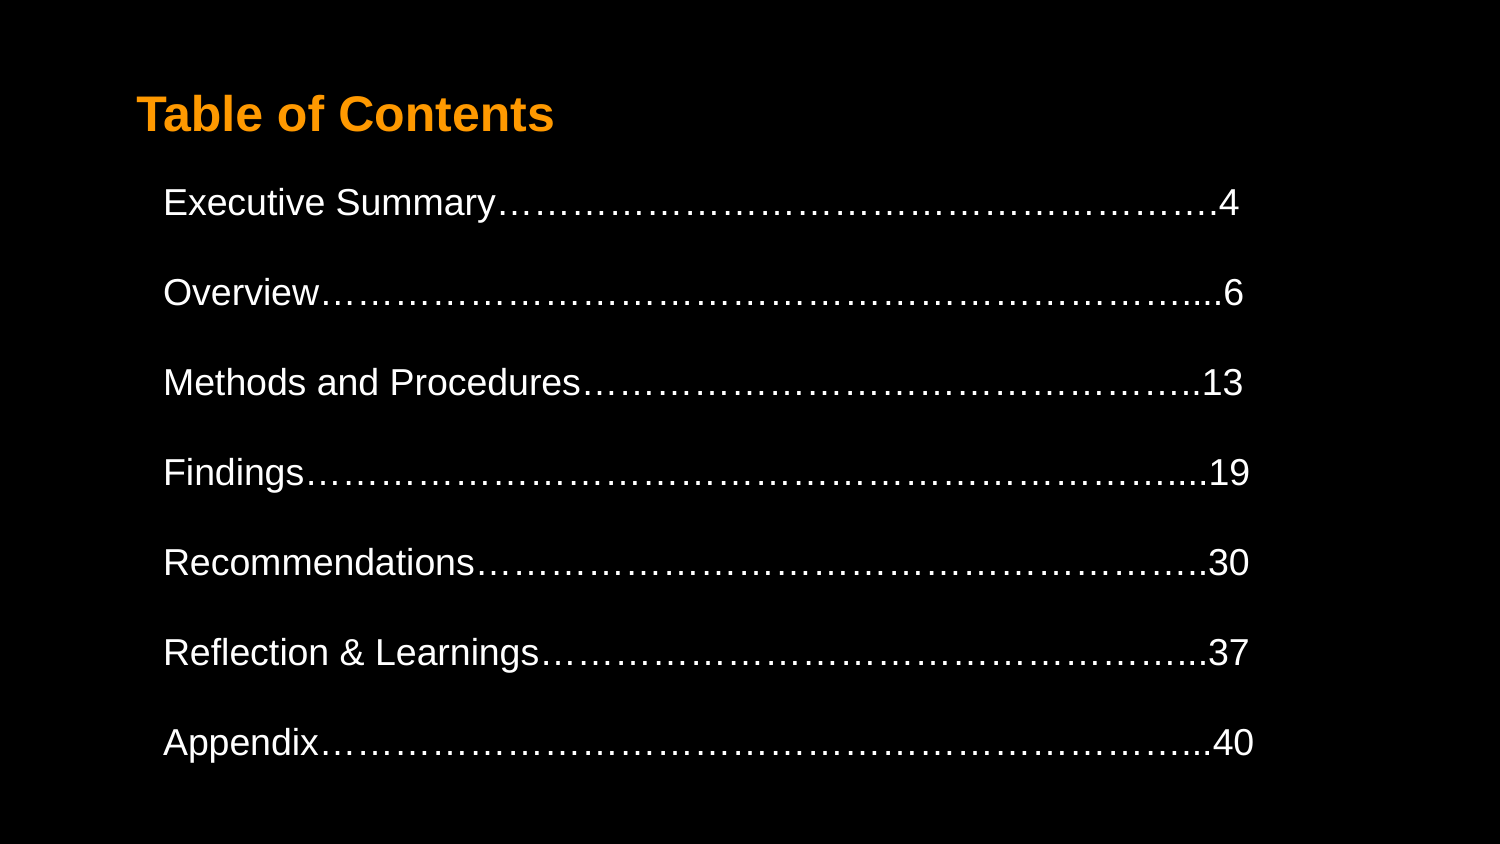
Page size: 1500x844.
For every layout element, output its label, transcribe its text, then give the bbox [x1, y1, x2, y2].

title Table of Contents [121, 64, 1071, 157]
text_box Executive Summary………………………………………………….4 Overview……………………………………………………………....6 Methods and Procedures…………………………………………..13 Findings……………………………………………………………....19 Recommendations…………………………………………………..30 Reflection & Learnings……………………………………………...37 Appendix……………………………………………………………...40 [148, 162, 1352, 844]
